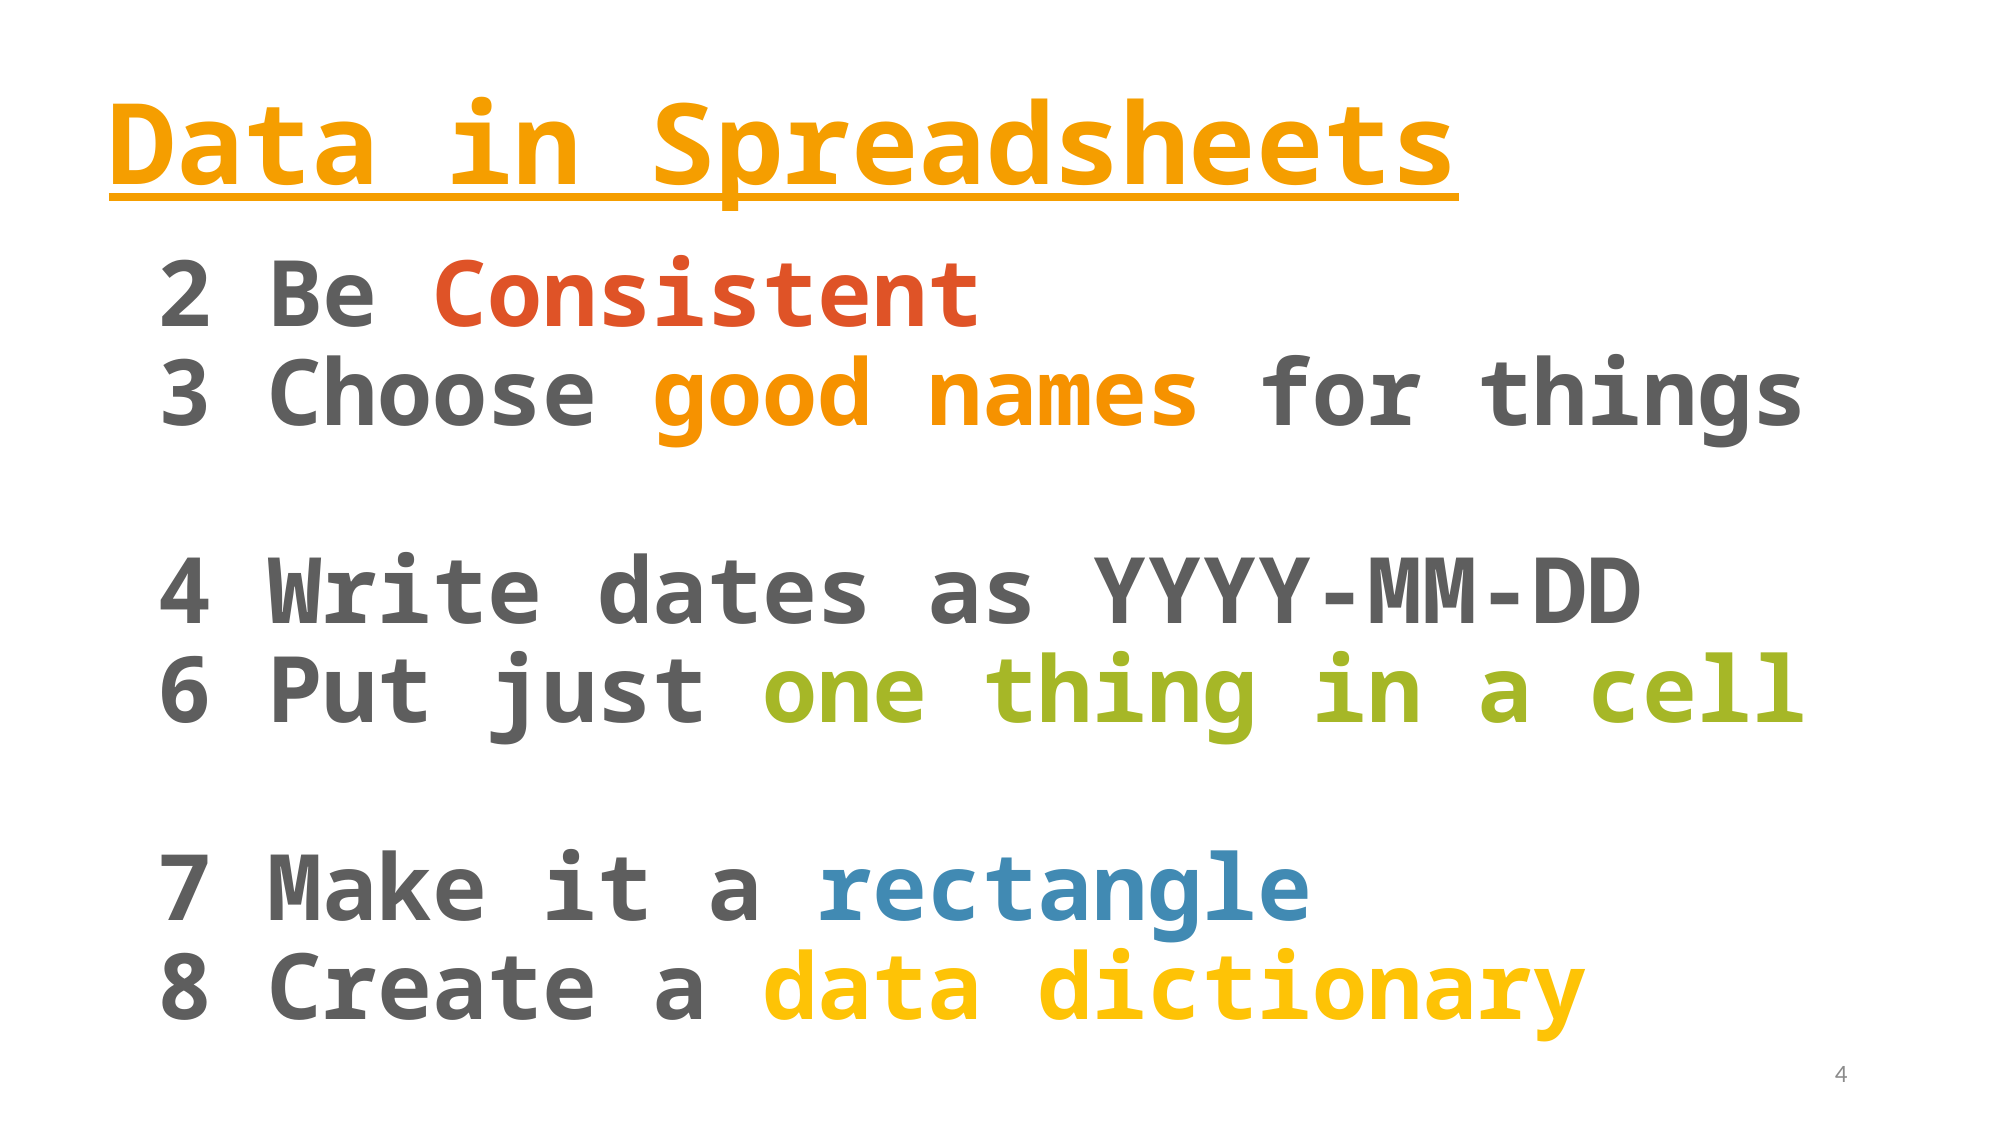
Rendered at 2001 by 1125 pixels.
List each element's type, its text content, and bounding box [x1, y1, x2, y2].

title 2 Be Consistent 3 Choose good names for things 4 Write dates as YYYY-MM-DD 6 Put just one thing in a cell 7 Make it a rectangle 8 Create a data dictionary [142, 322, 1868, 965]
text_box Data in Spreadsheets [94, 64, 1474, 233]
slide_number 4 [1412, 1042, 1863, 1103]
